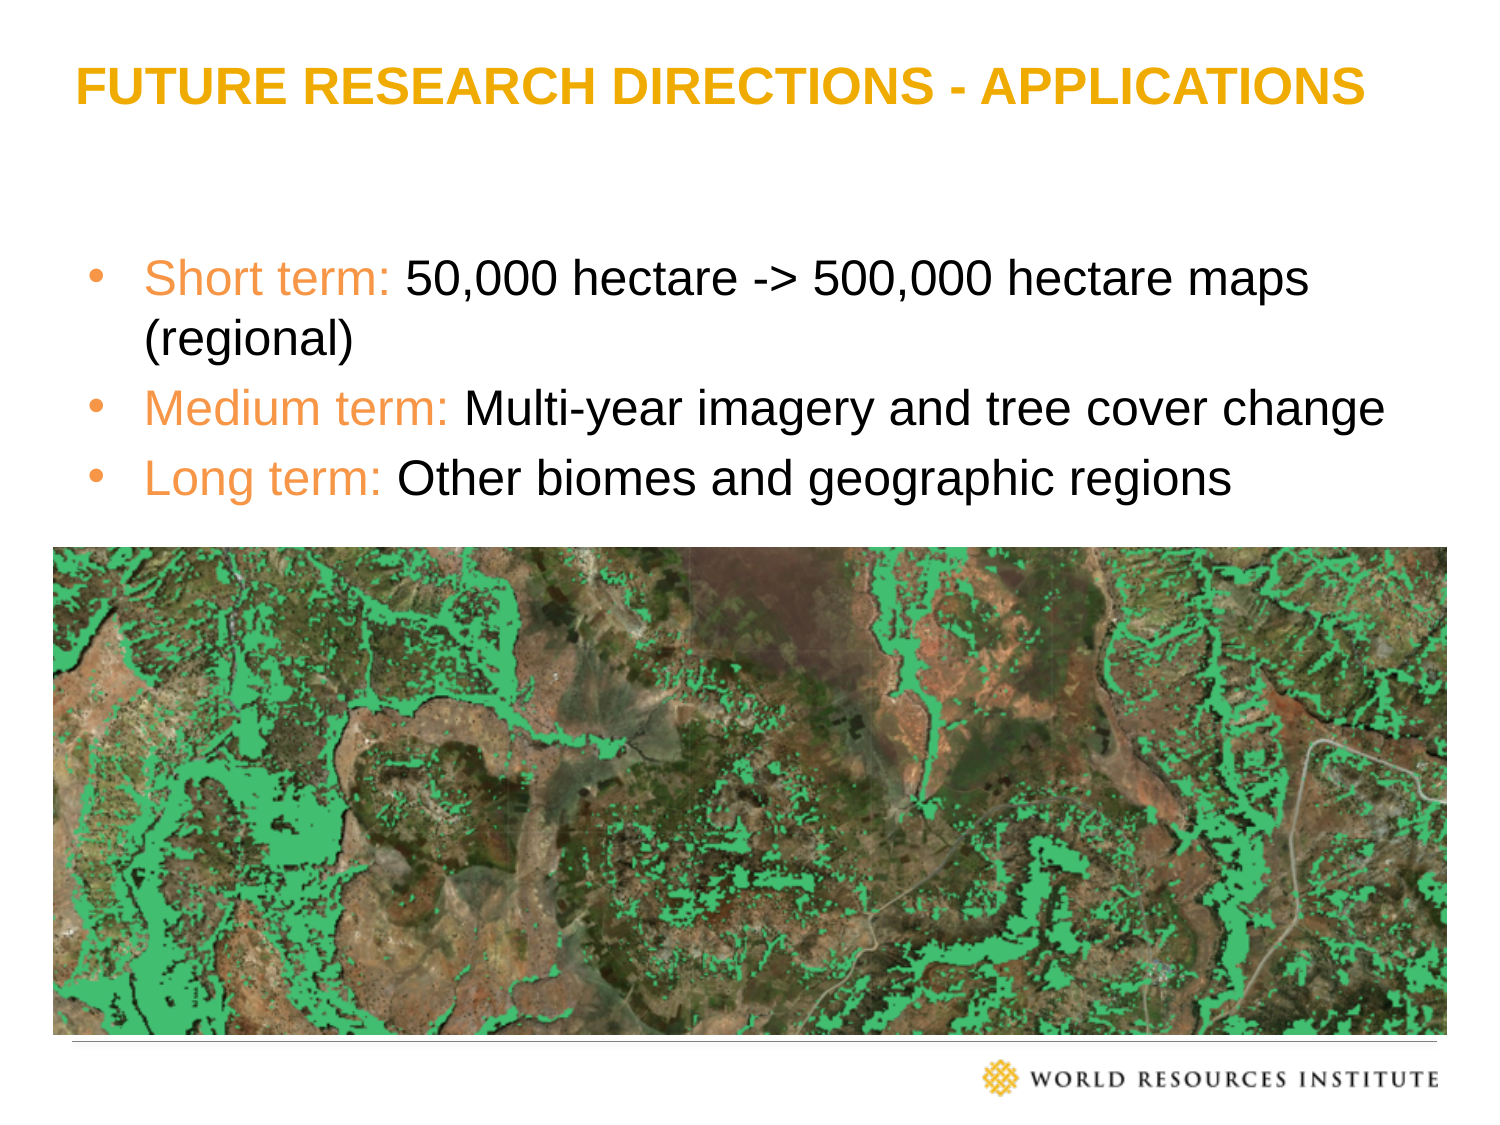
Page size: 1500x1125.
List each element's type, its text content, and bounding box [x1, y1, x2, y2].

list Short term: 50,000 hectare -> 500,000 hectare maps (regional) Medium term: Multi-year imagery and tree cover change Long term: Other biomes and geographic regions [72, 237, 1423, 546]
picture [52, 547, 1447, 1035]
title Future research directions - applications [75, 45, 1425, 176]
picture [982, 1059, 1438, 1097]
